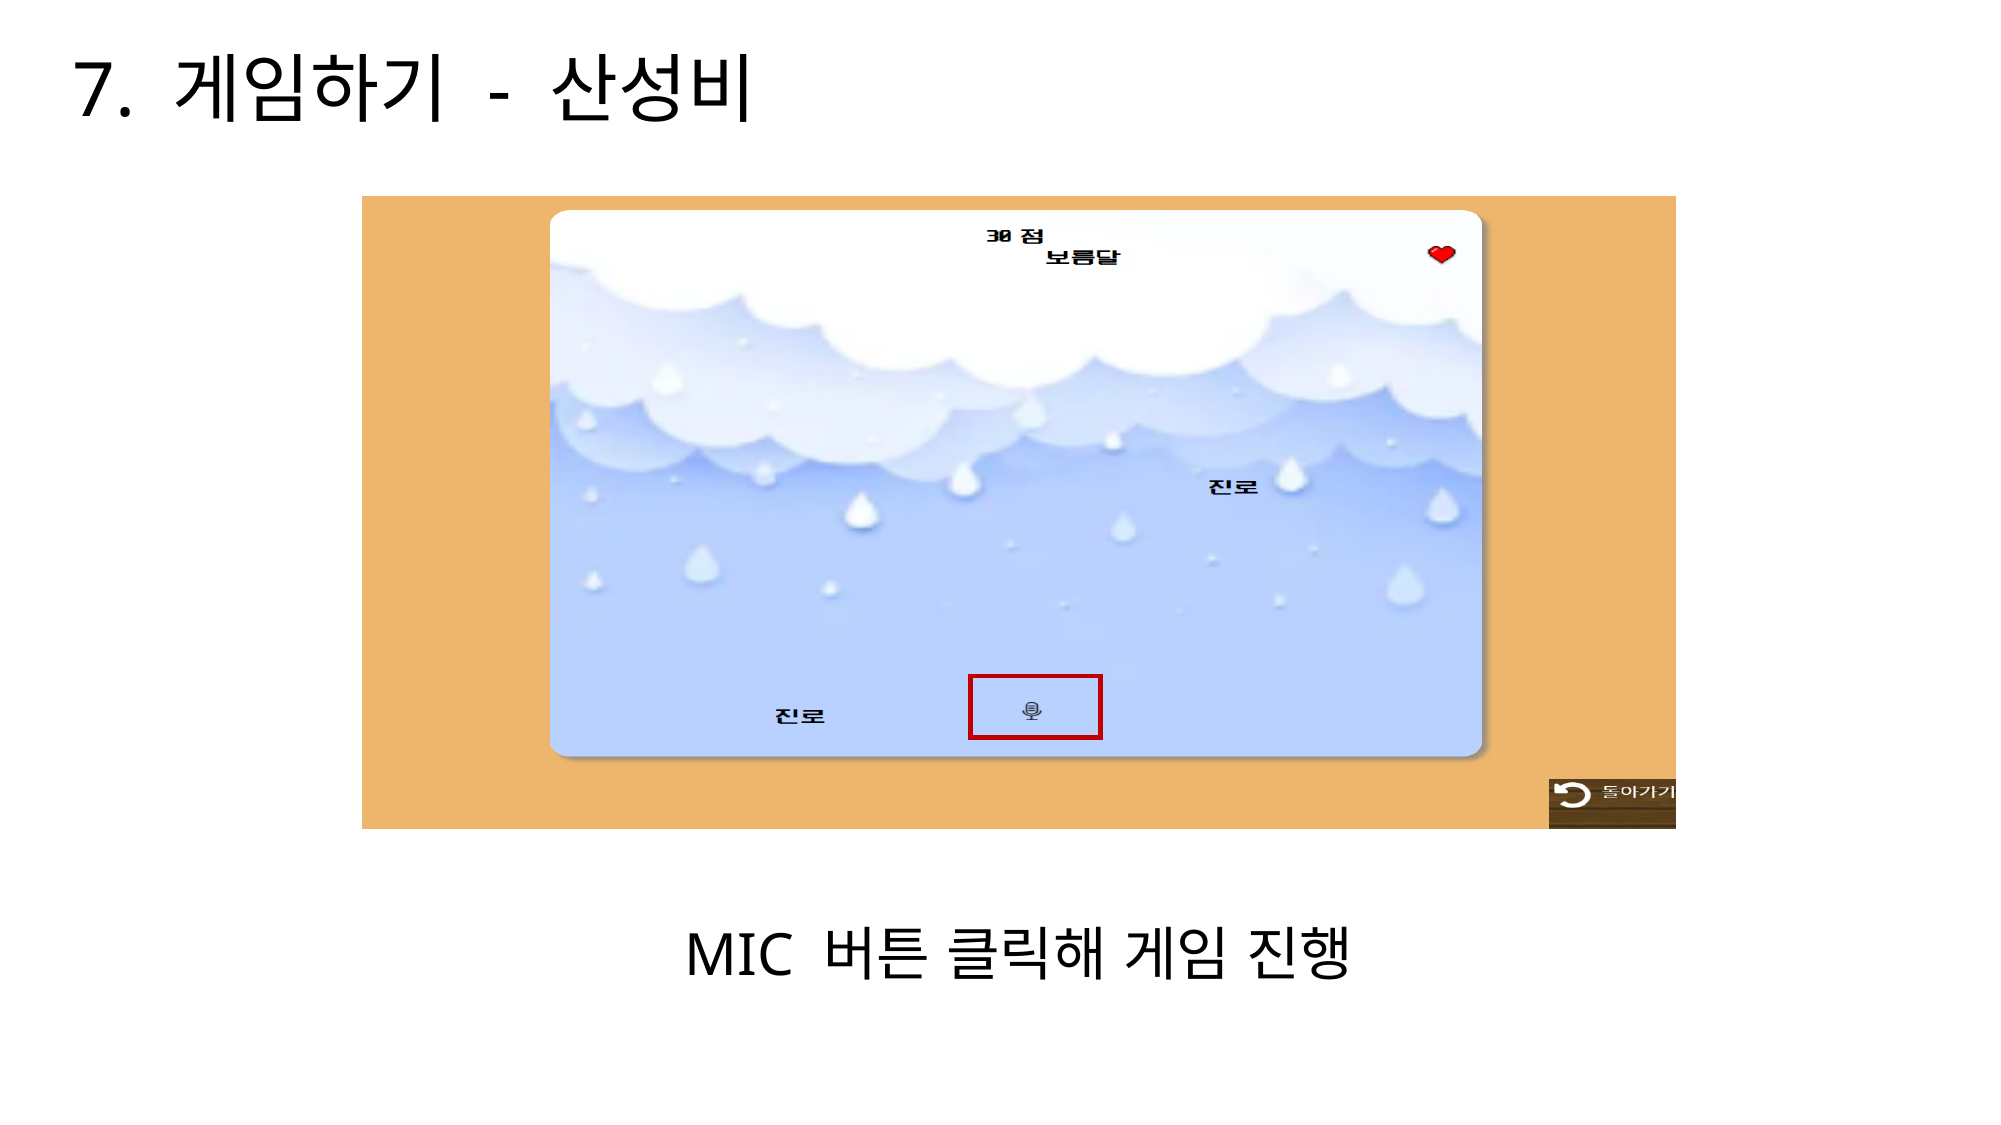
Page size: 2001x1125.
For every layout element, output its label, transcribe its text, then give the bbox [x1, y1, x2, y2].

text_box MIC 버튼 클릭해 게임 진행 [172, 917, 1866, 1084]
picture [361, 196, 1676, 829]
text_box 7. 게임하기 - 산성비 [56, 31, 956, 153]
